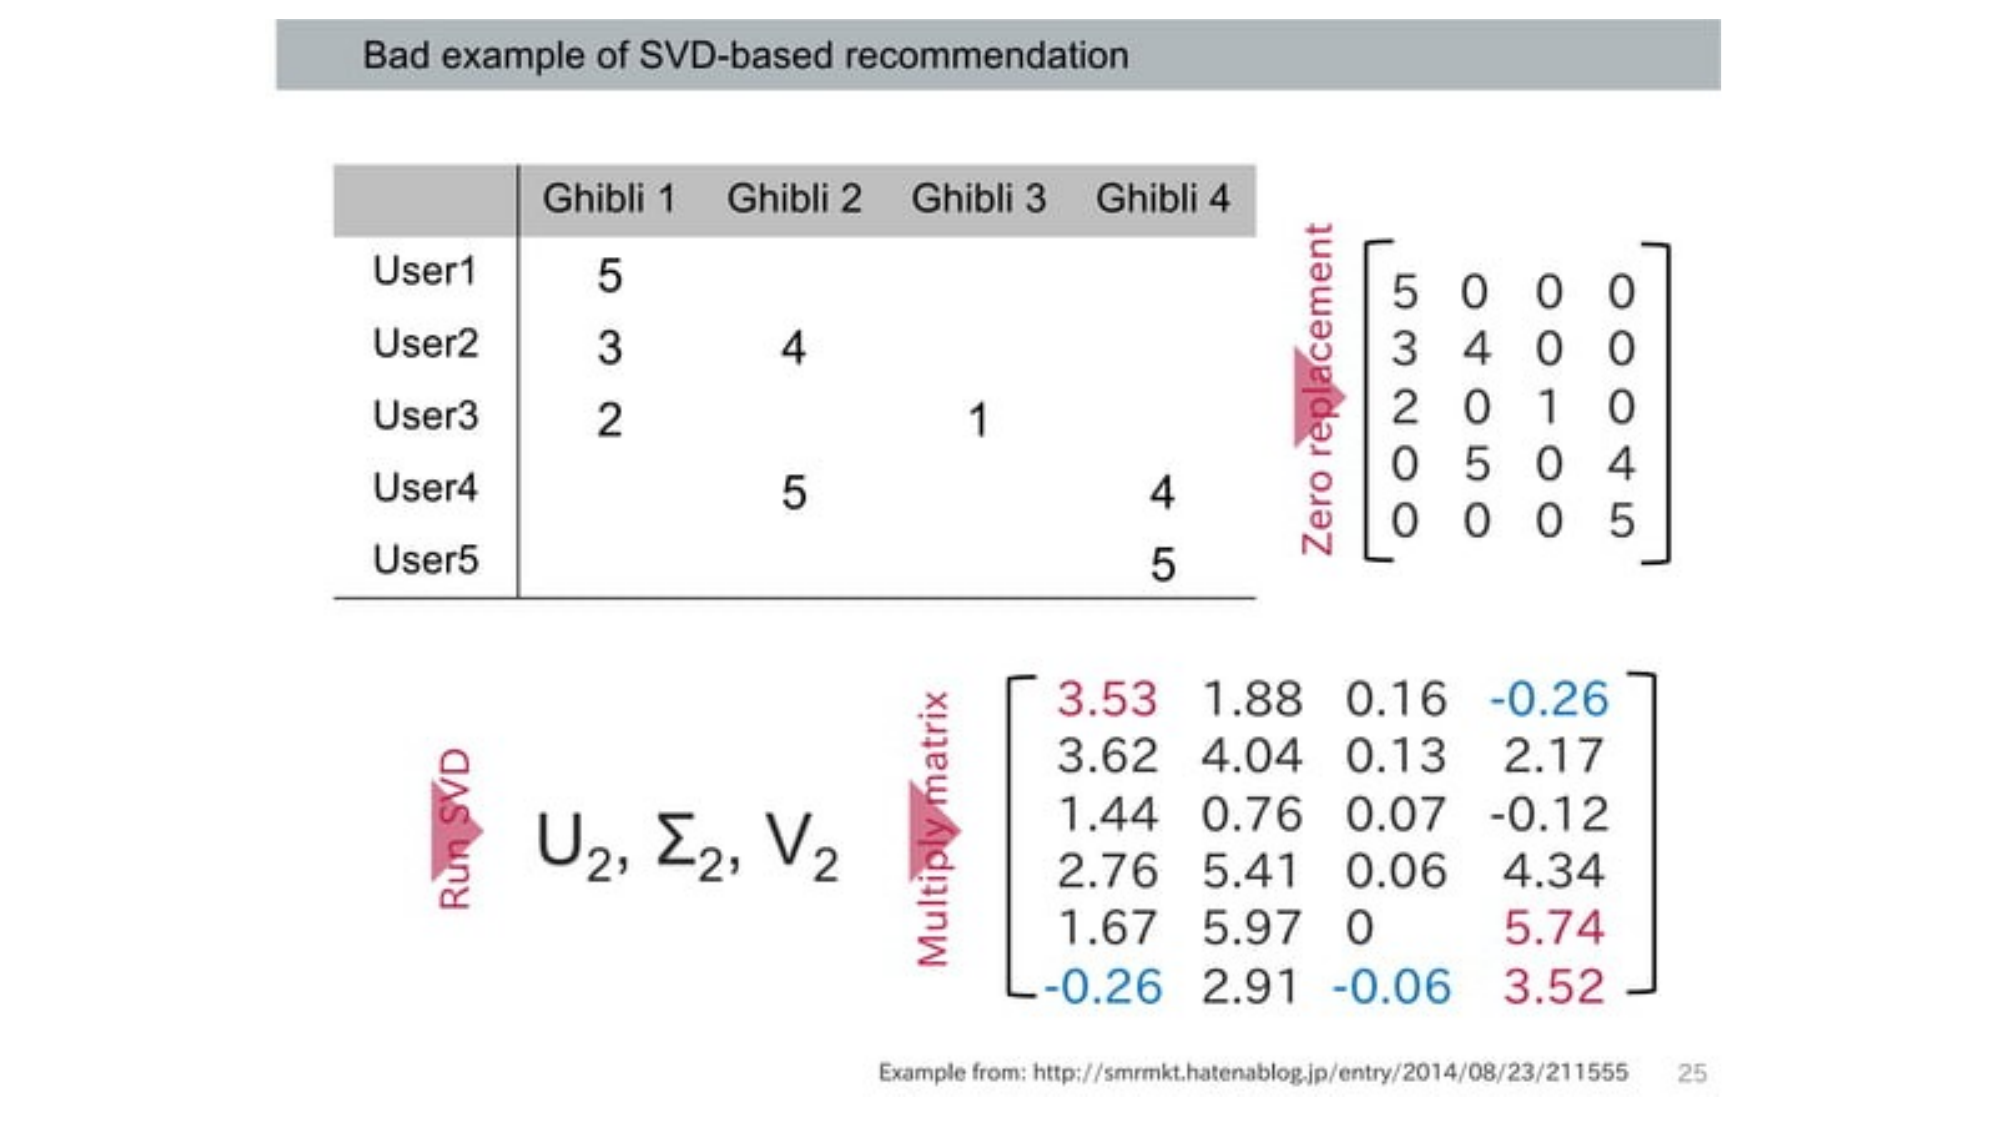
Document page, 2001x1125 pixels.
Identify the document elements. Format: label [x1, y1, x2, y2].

text_box [265, 19, 1722, 1097]
